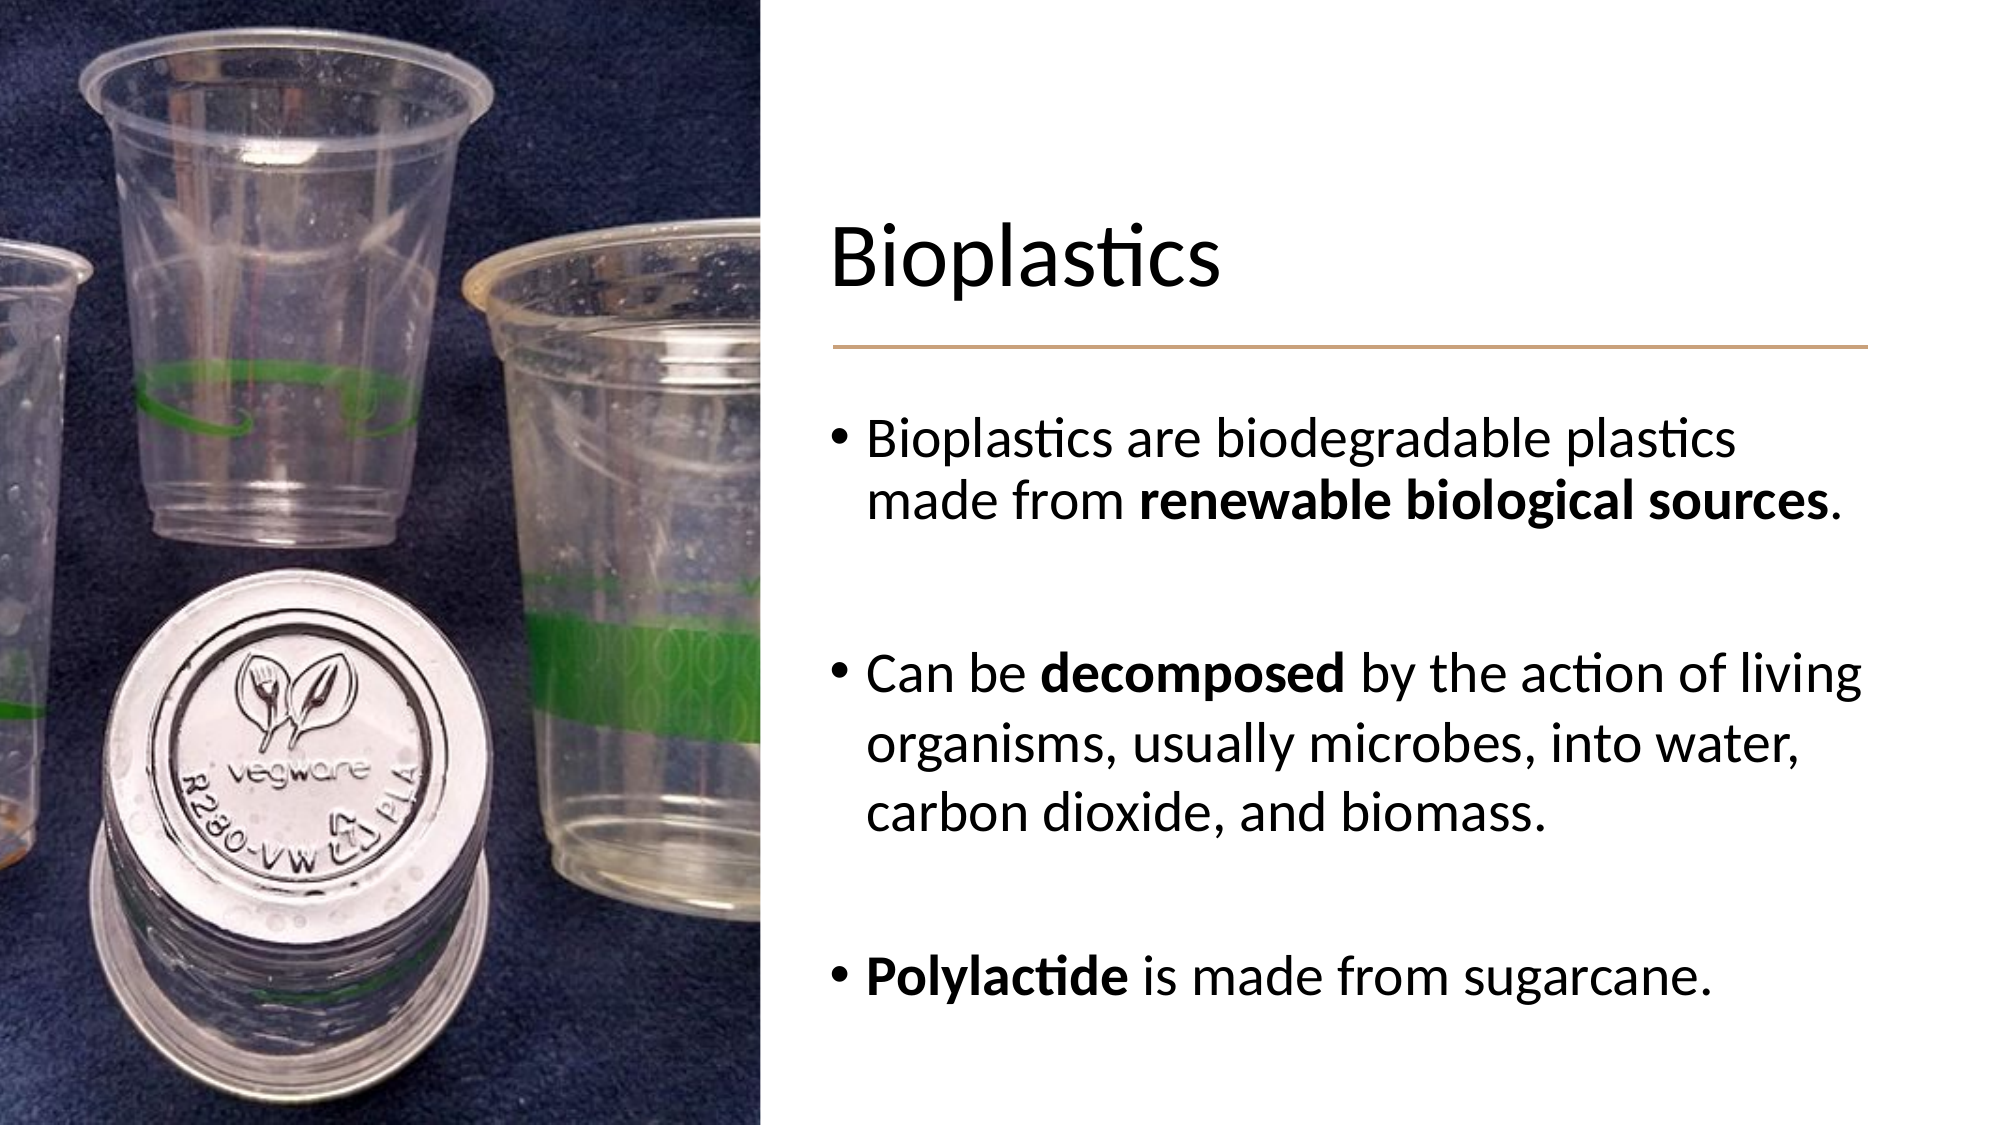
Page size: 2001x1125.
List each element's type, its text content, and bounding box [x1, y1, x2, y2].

title Bioplastics [814, 103, 1895, 315]
picture [0, 0, 761, 1125]
list Bioplastics are biodegradable plastics made from renewable biological sources. Can be decomposed by the action of living organisms, usually microbes, into water, carbon dioxide, and biomass. Polylactide is made from sugarcane. [814, 399, 1895, 1021]
